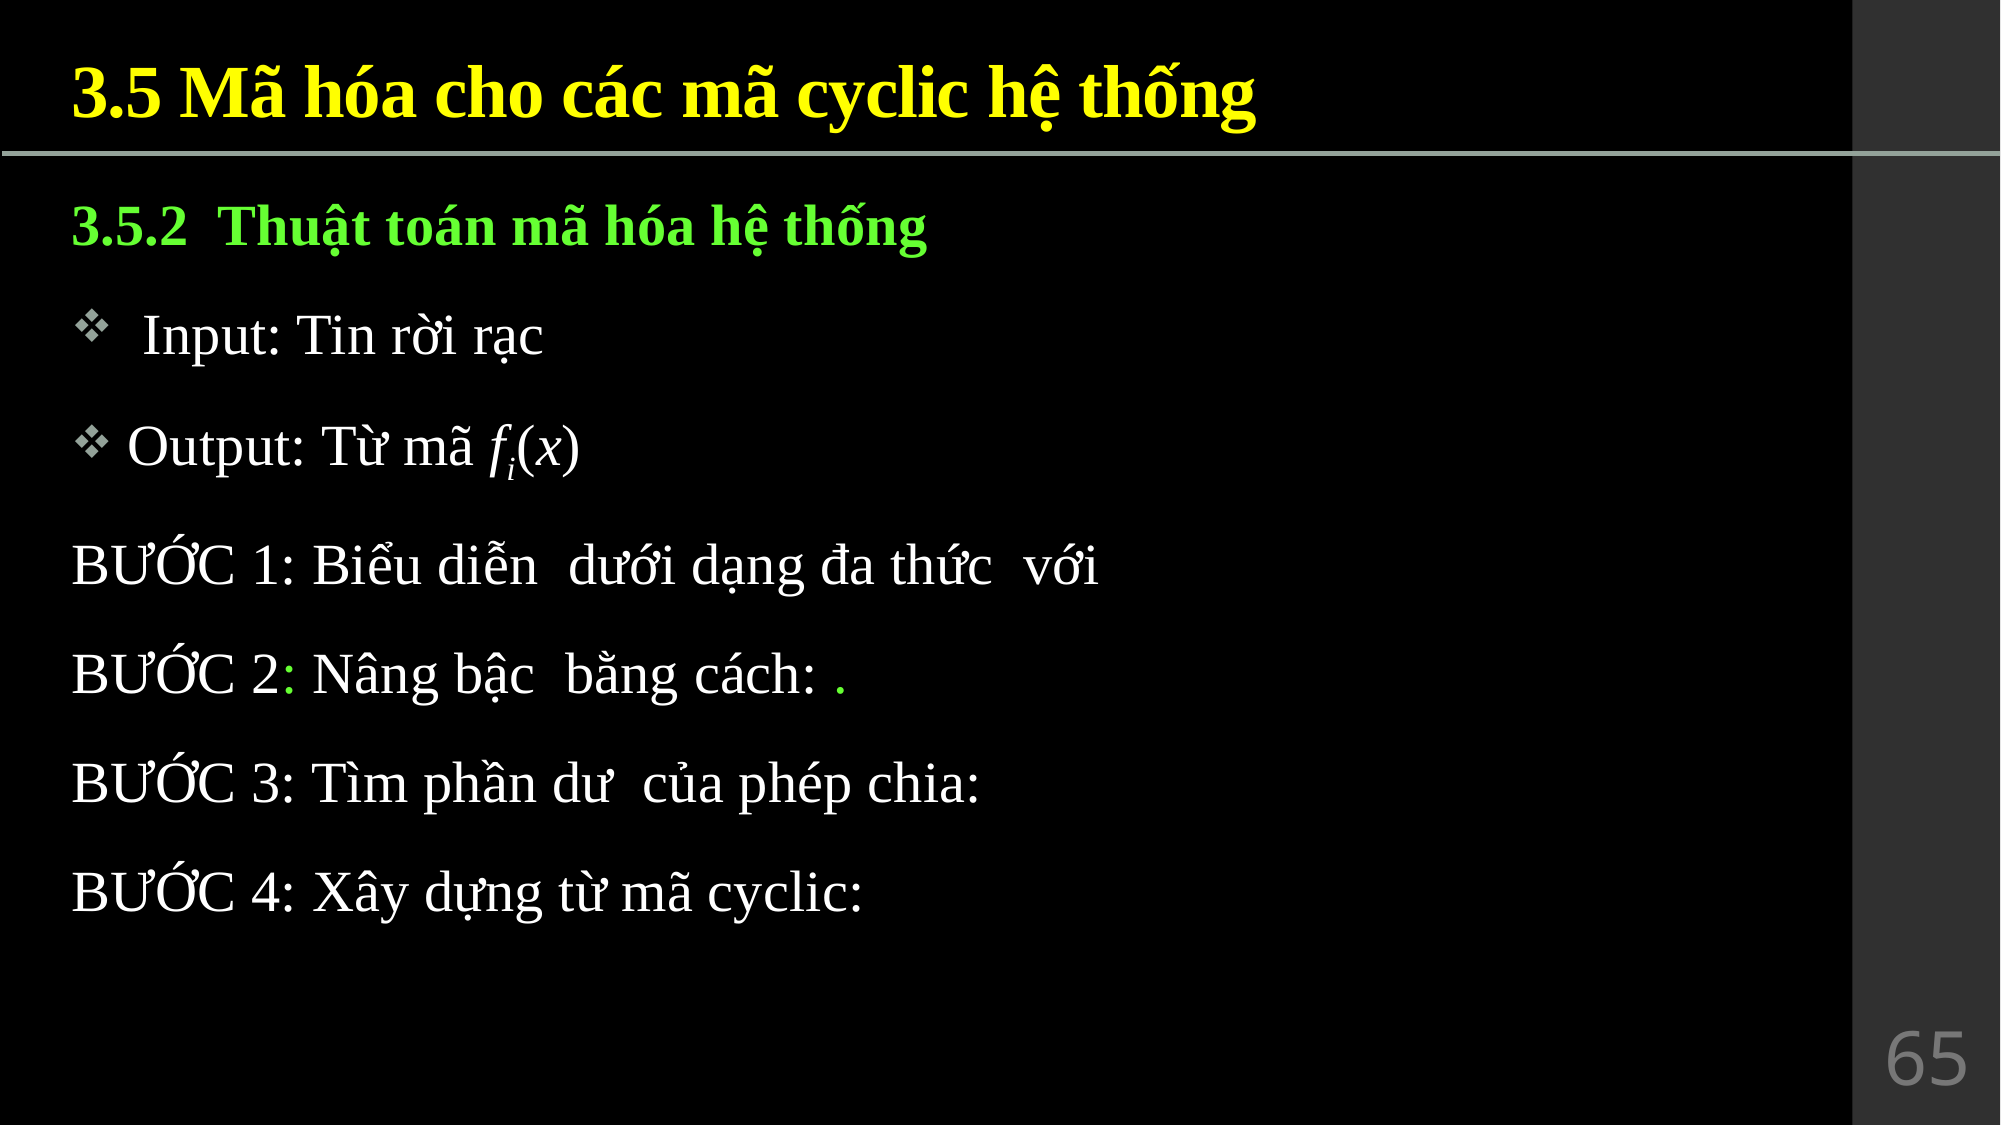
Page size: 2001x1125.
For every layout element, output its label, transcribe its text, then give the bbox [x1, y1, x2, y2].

slide_number 65 [1852, 1012, 2000, 1110]
text_box 3.5 Mã hóa cho các mã cyclic hệ thống [56, 0, 1829, 142]
